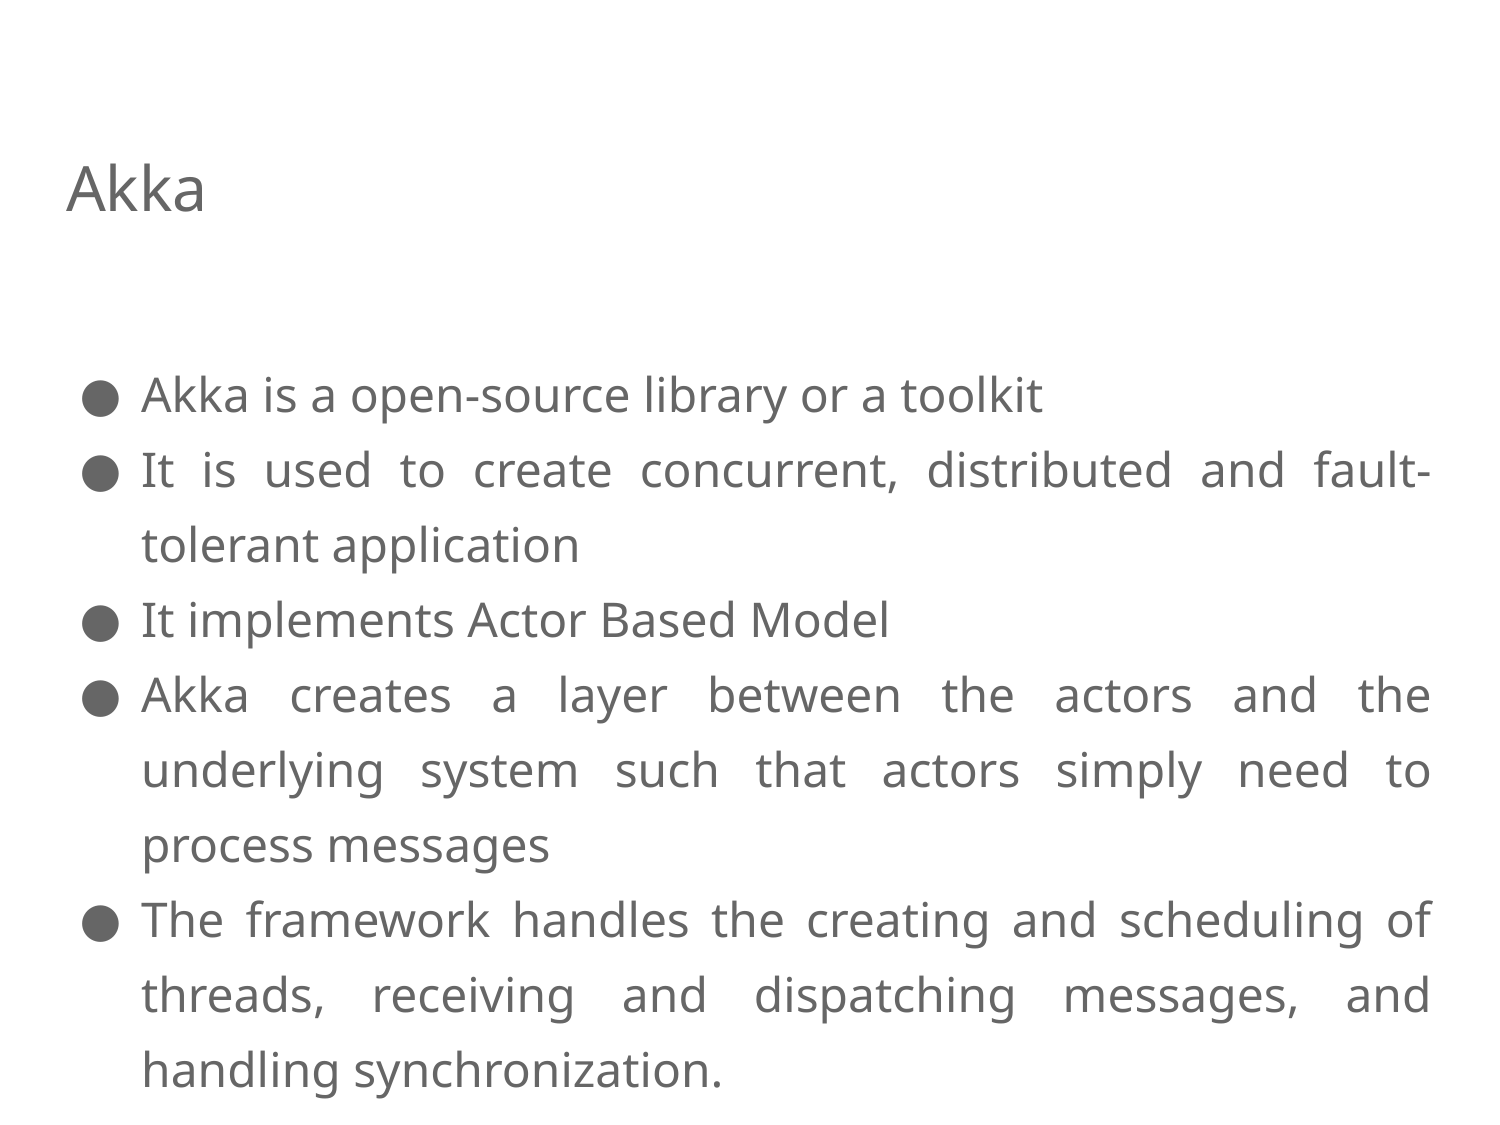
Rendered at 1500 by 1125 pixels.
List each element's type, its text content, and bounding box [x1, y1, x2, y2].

list Akka is a open-source library or a toolkit It is used to create concurrent, distributed and fault-tolerant application It implements Actor Based Model Akka creates a layer between the actors and the underlying system such that actors simply need to process messages The framework handles the creating and scheduling of threads, receiving and dispatching messages, and handling synchronization. [51, 336, 1449, 1125]
title Akka [51, 129, 1449, 297]
